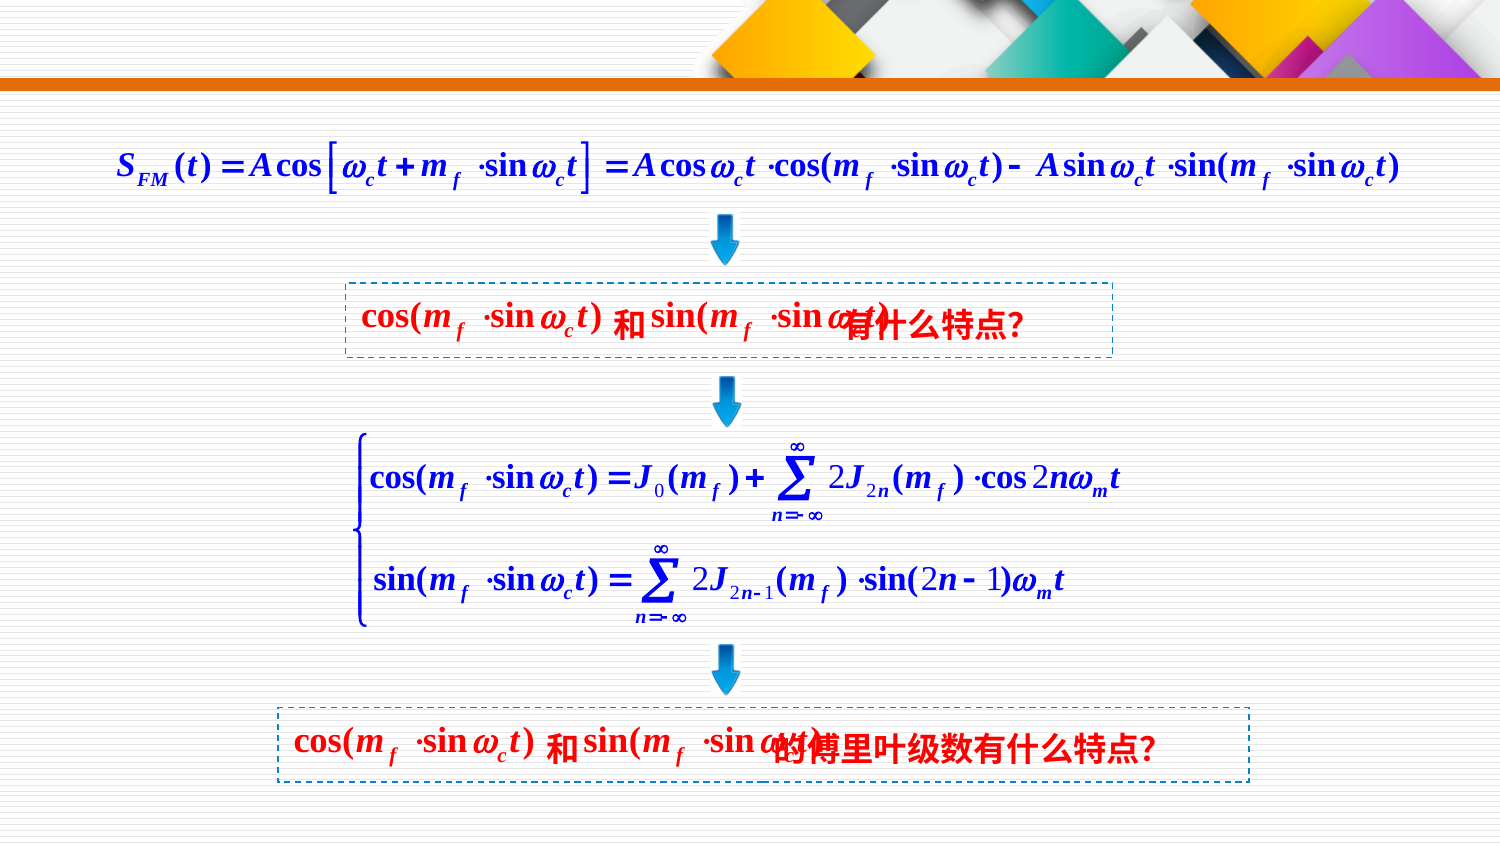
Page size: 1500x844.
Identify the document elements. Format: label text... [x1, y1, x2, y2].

text_box 和 有什么特点？ [598, 276, 679, 283]
text_box [0, 92, 1500, 796]
text_box [0, 77, 679, 92]
text_box 和 的傅里叶级数有什么特点？ [531, 700, 1254, 776]
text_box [646, 290, 895, 350]
text_box [277, 707, 1249, 782]
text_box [578, 715, 828, 774]
text_box [345, 283, 679, 358]
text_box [345, 426, 1130, 635]
picture [698, 643, 752, 695]
picture [679, 0, 1500, 586]
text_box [356, 291, 610, 350]
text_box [289, 715, 543, 774]
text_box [109, 133, 1406, 200]
